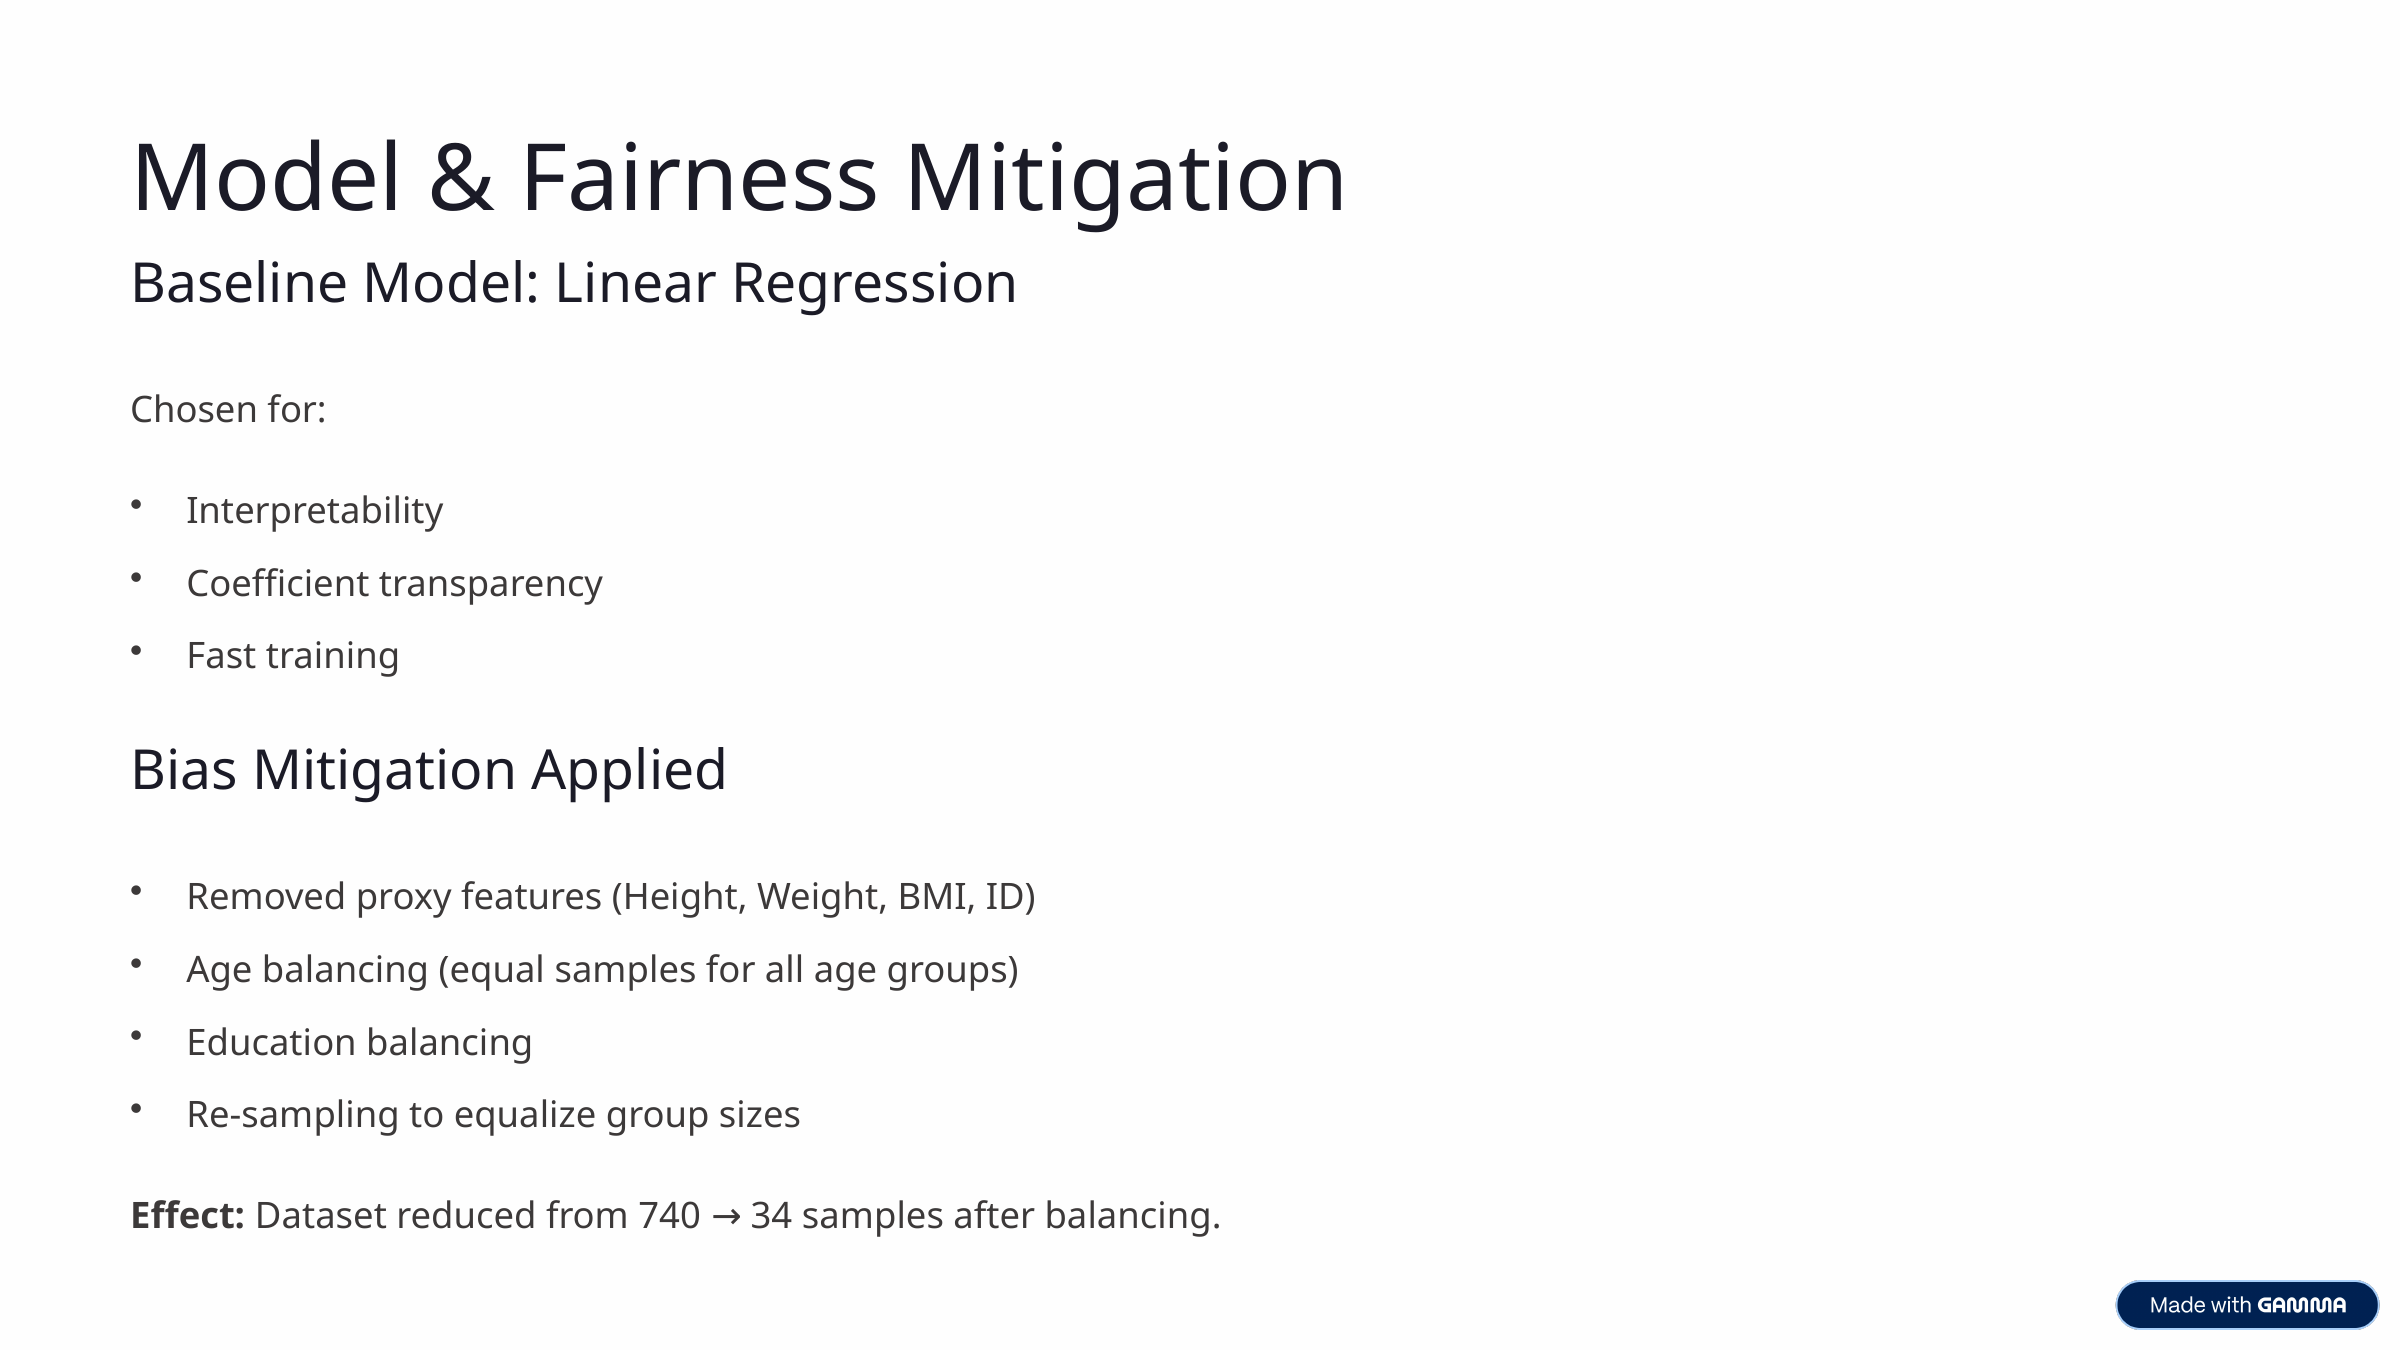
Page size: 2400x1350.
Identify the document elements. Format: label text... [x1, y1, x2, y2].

picture [2106, 1271, 2389, 1339]
text_box Chosen for: [130, 370, 2270, 430]
text_box Age balancing (equal samples for all age groups) [130, 930, 2270, 990]
text_box Removed proxy features (Height, Weight, BMI, ID) [130, 857, 2270, 918]
text_box Re-sampling to equalize group sizes [130, 1075, 2270, 1135]
text_box Baseline Model: Linear Regression [130, 244, 1013, 315]
text_box Effect: Dataset reduced from 740 → 34 samples after balancing. [130, 1176, 2270, 1237]
text_box Coefficient transparency [130, 544, 2270, 604]
text_box Fast training [130, 616, 2270, 677]
text_box Interpretability [130, 471, 2270, 532]
text_box Bias Mitigation Applied [130, 732, 719, 802]
text_box Education balancing [130, 1002, 2270, 1063]
text_box Model & Fairness Mitigation [130, 113, 1308, 230]
